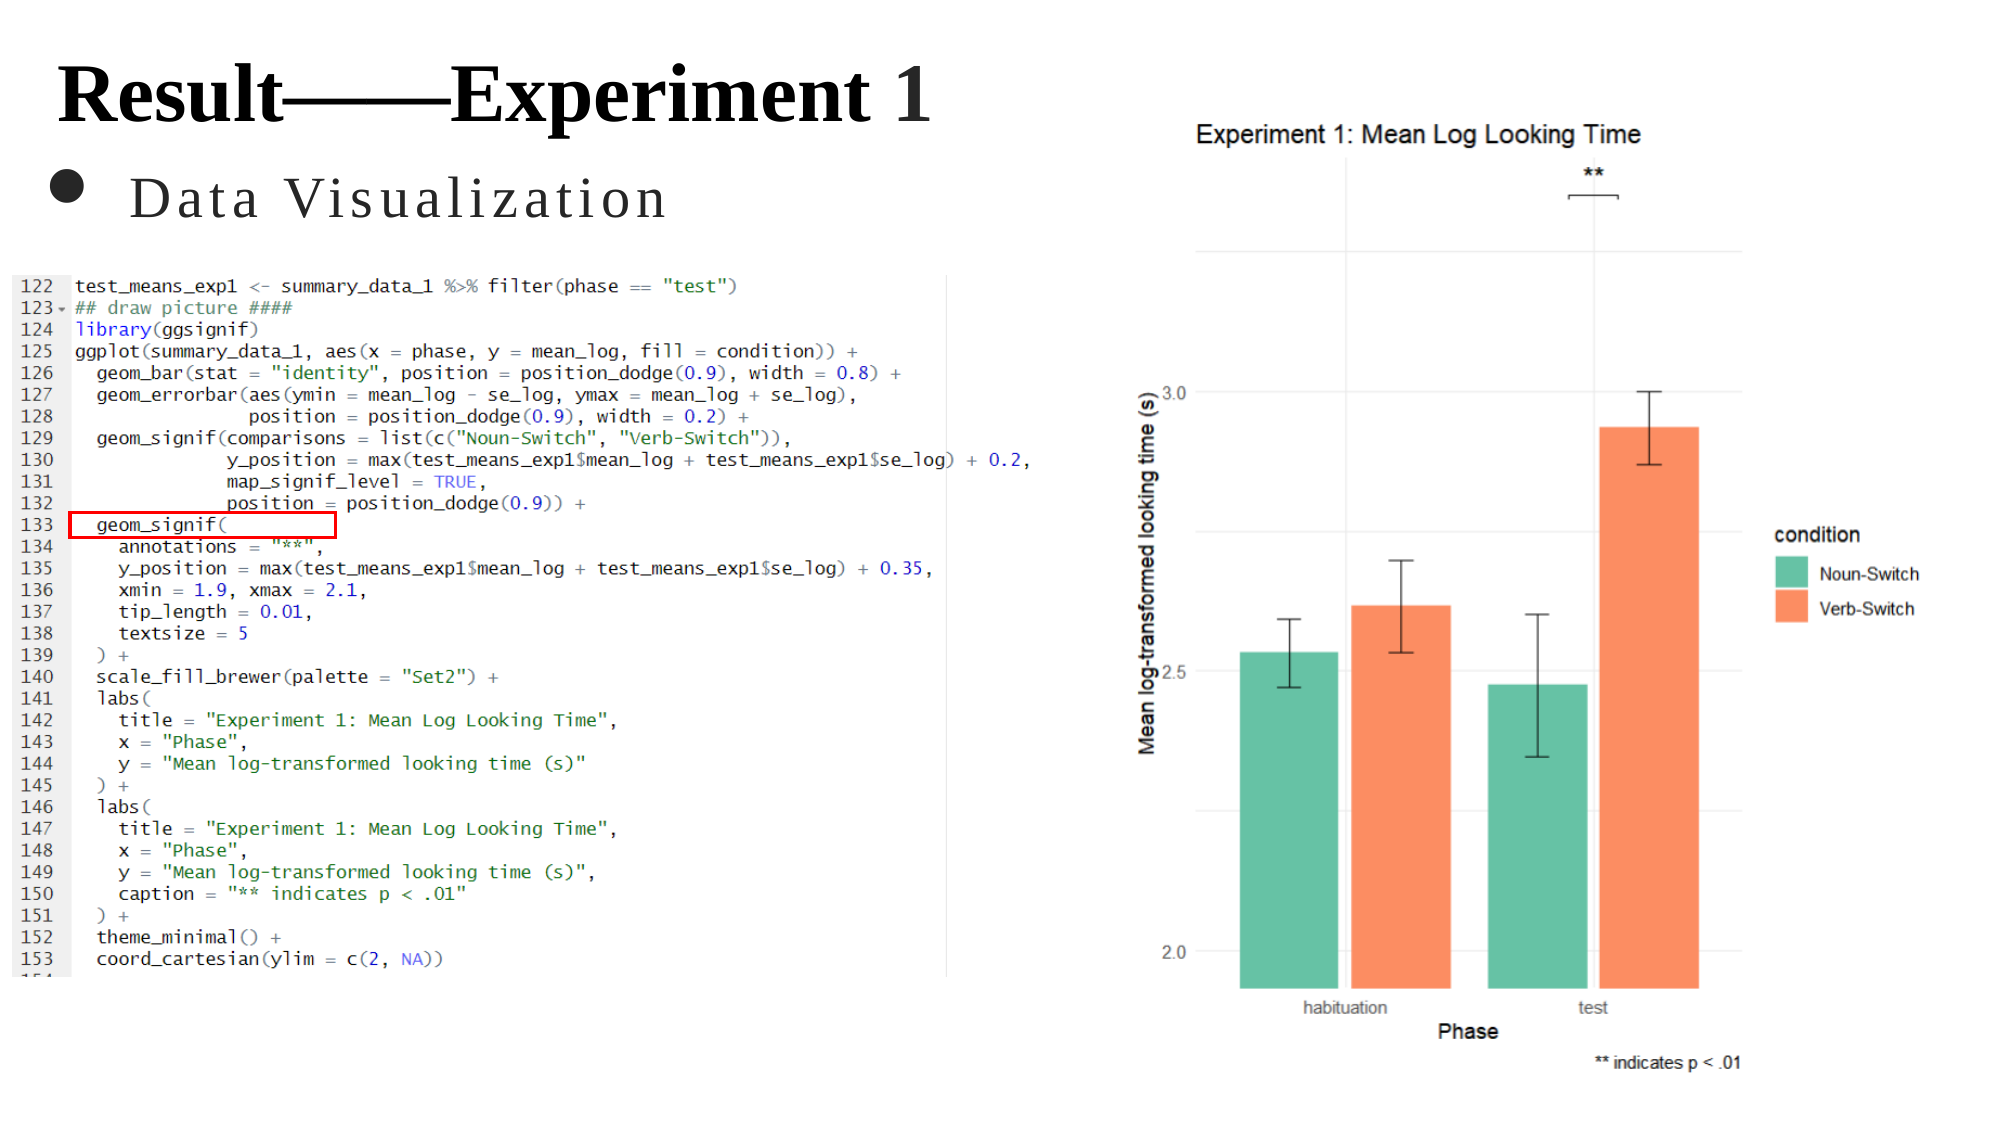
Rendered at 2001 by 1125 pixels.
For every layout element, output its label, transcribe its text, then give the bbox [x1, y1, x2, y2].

picture [12, 275, 1052, 977]
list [1125, 110, 1941, 1082]
text_box Result——Experiment 1 [42, 31, 1000, 134]
title Data Visualization [30, 135, 1125, 253]
